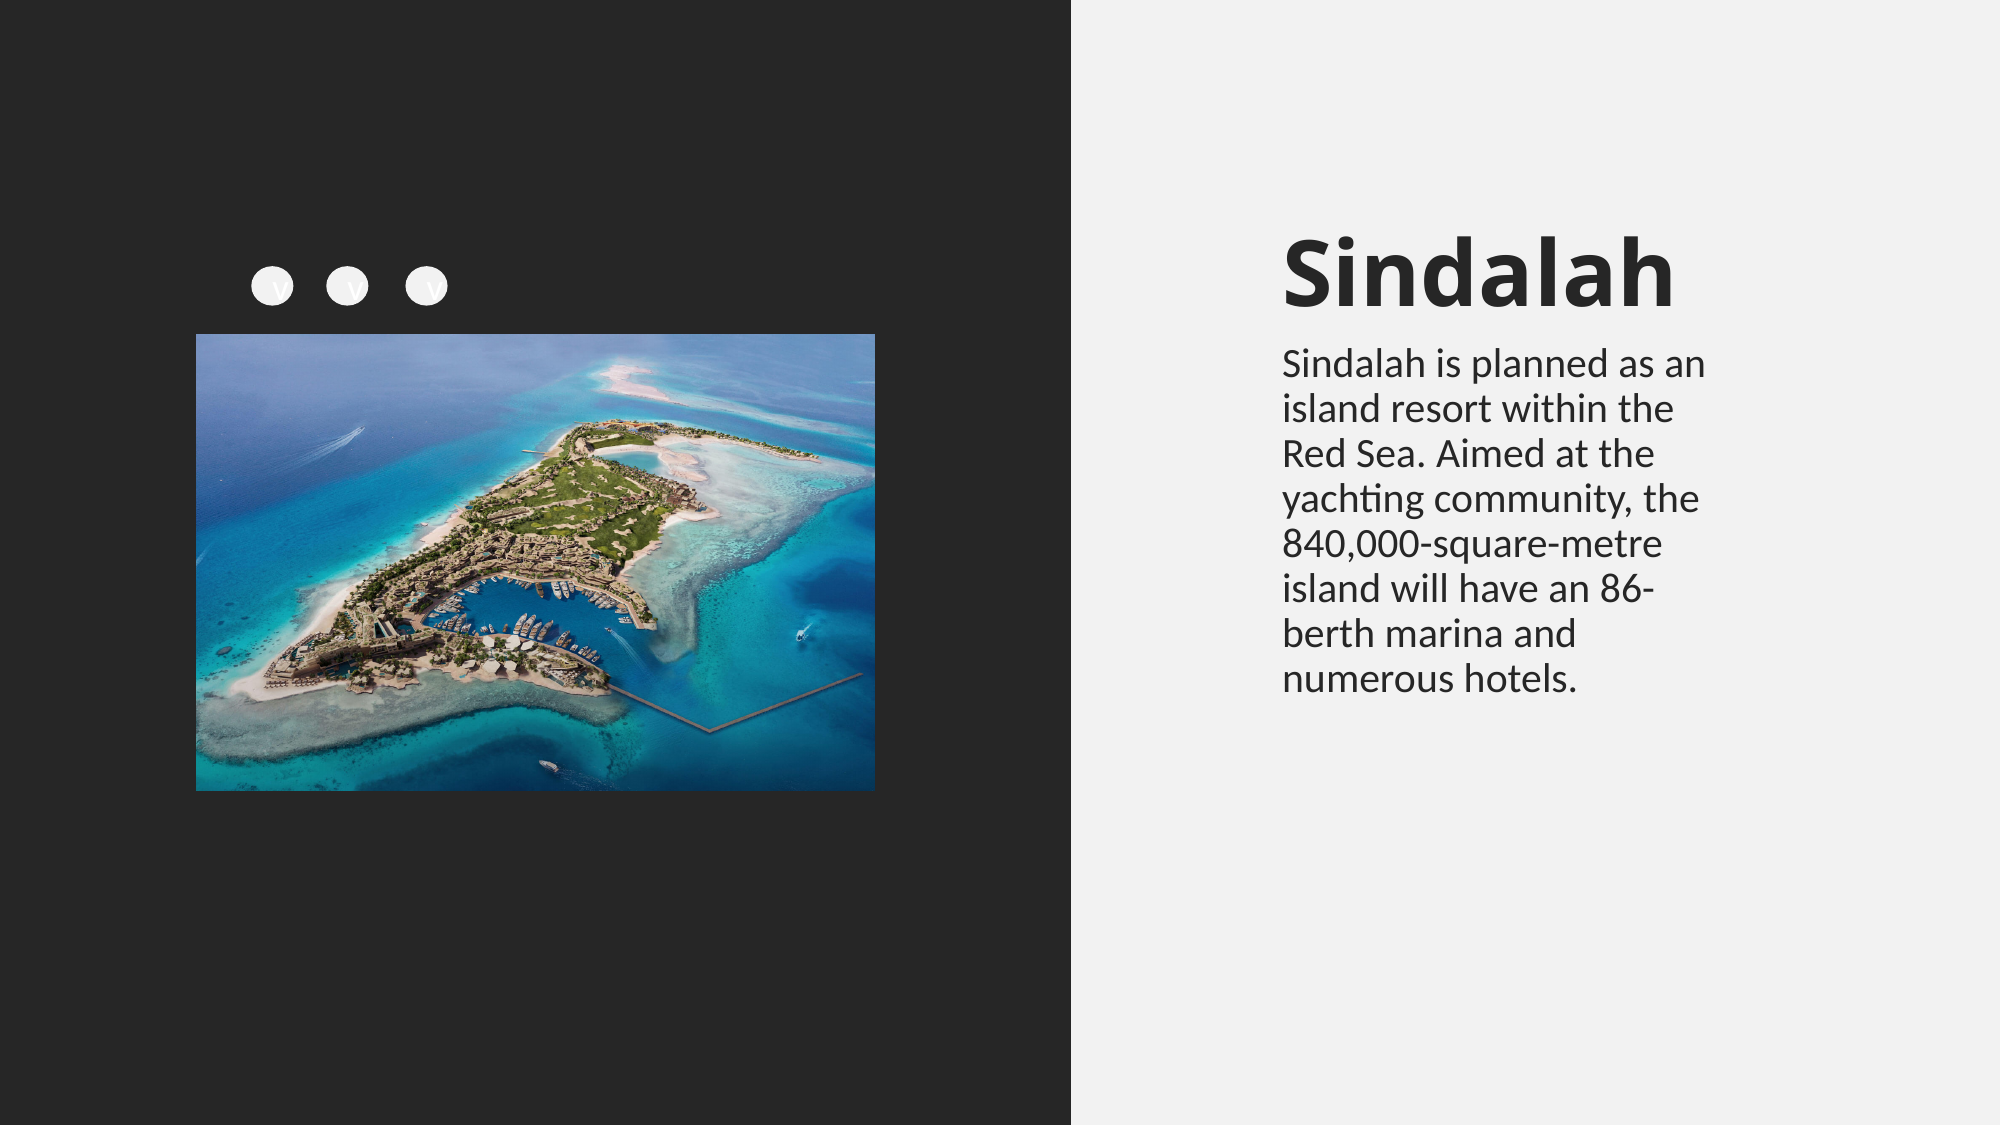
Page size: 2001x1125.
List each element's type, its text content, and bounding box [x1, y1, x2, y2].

text_box v [404, 265, 449, 307]
text_box v [325, 265, 370, 307]
title Sindalah [1267, 209, 1793, 335]
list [196, 333, 875, 791]
list Sindalah is planned as an island resort within the Red Sea. Aimed at the yachting community, the 840,000-square-metre island will have an 86-berth marina and numerous hotels. [1267, 334, 1758, 725]
text_box v [250, 265, 295, 307]
text_box [0, 0, 1072, 1125]
